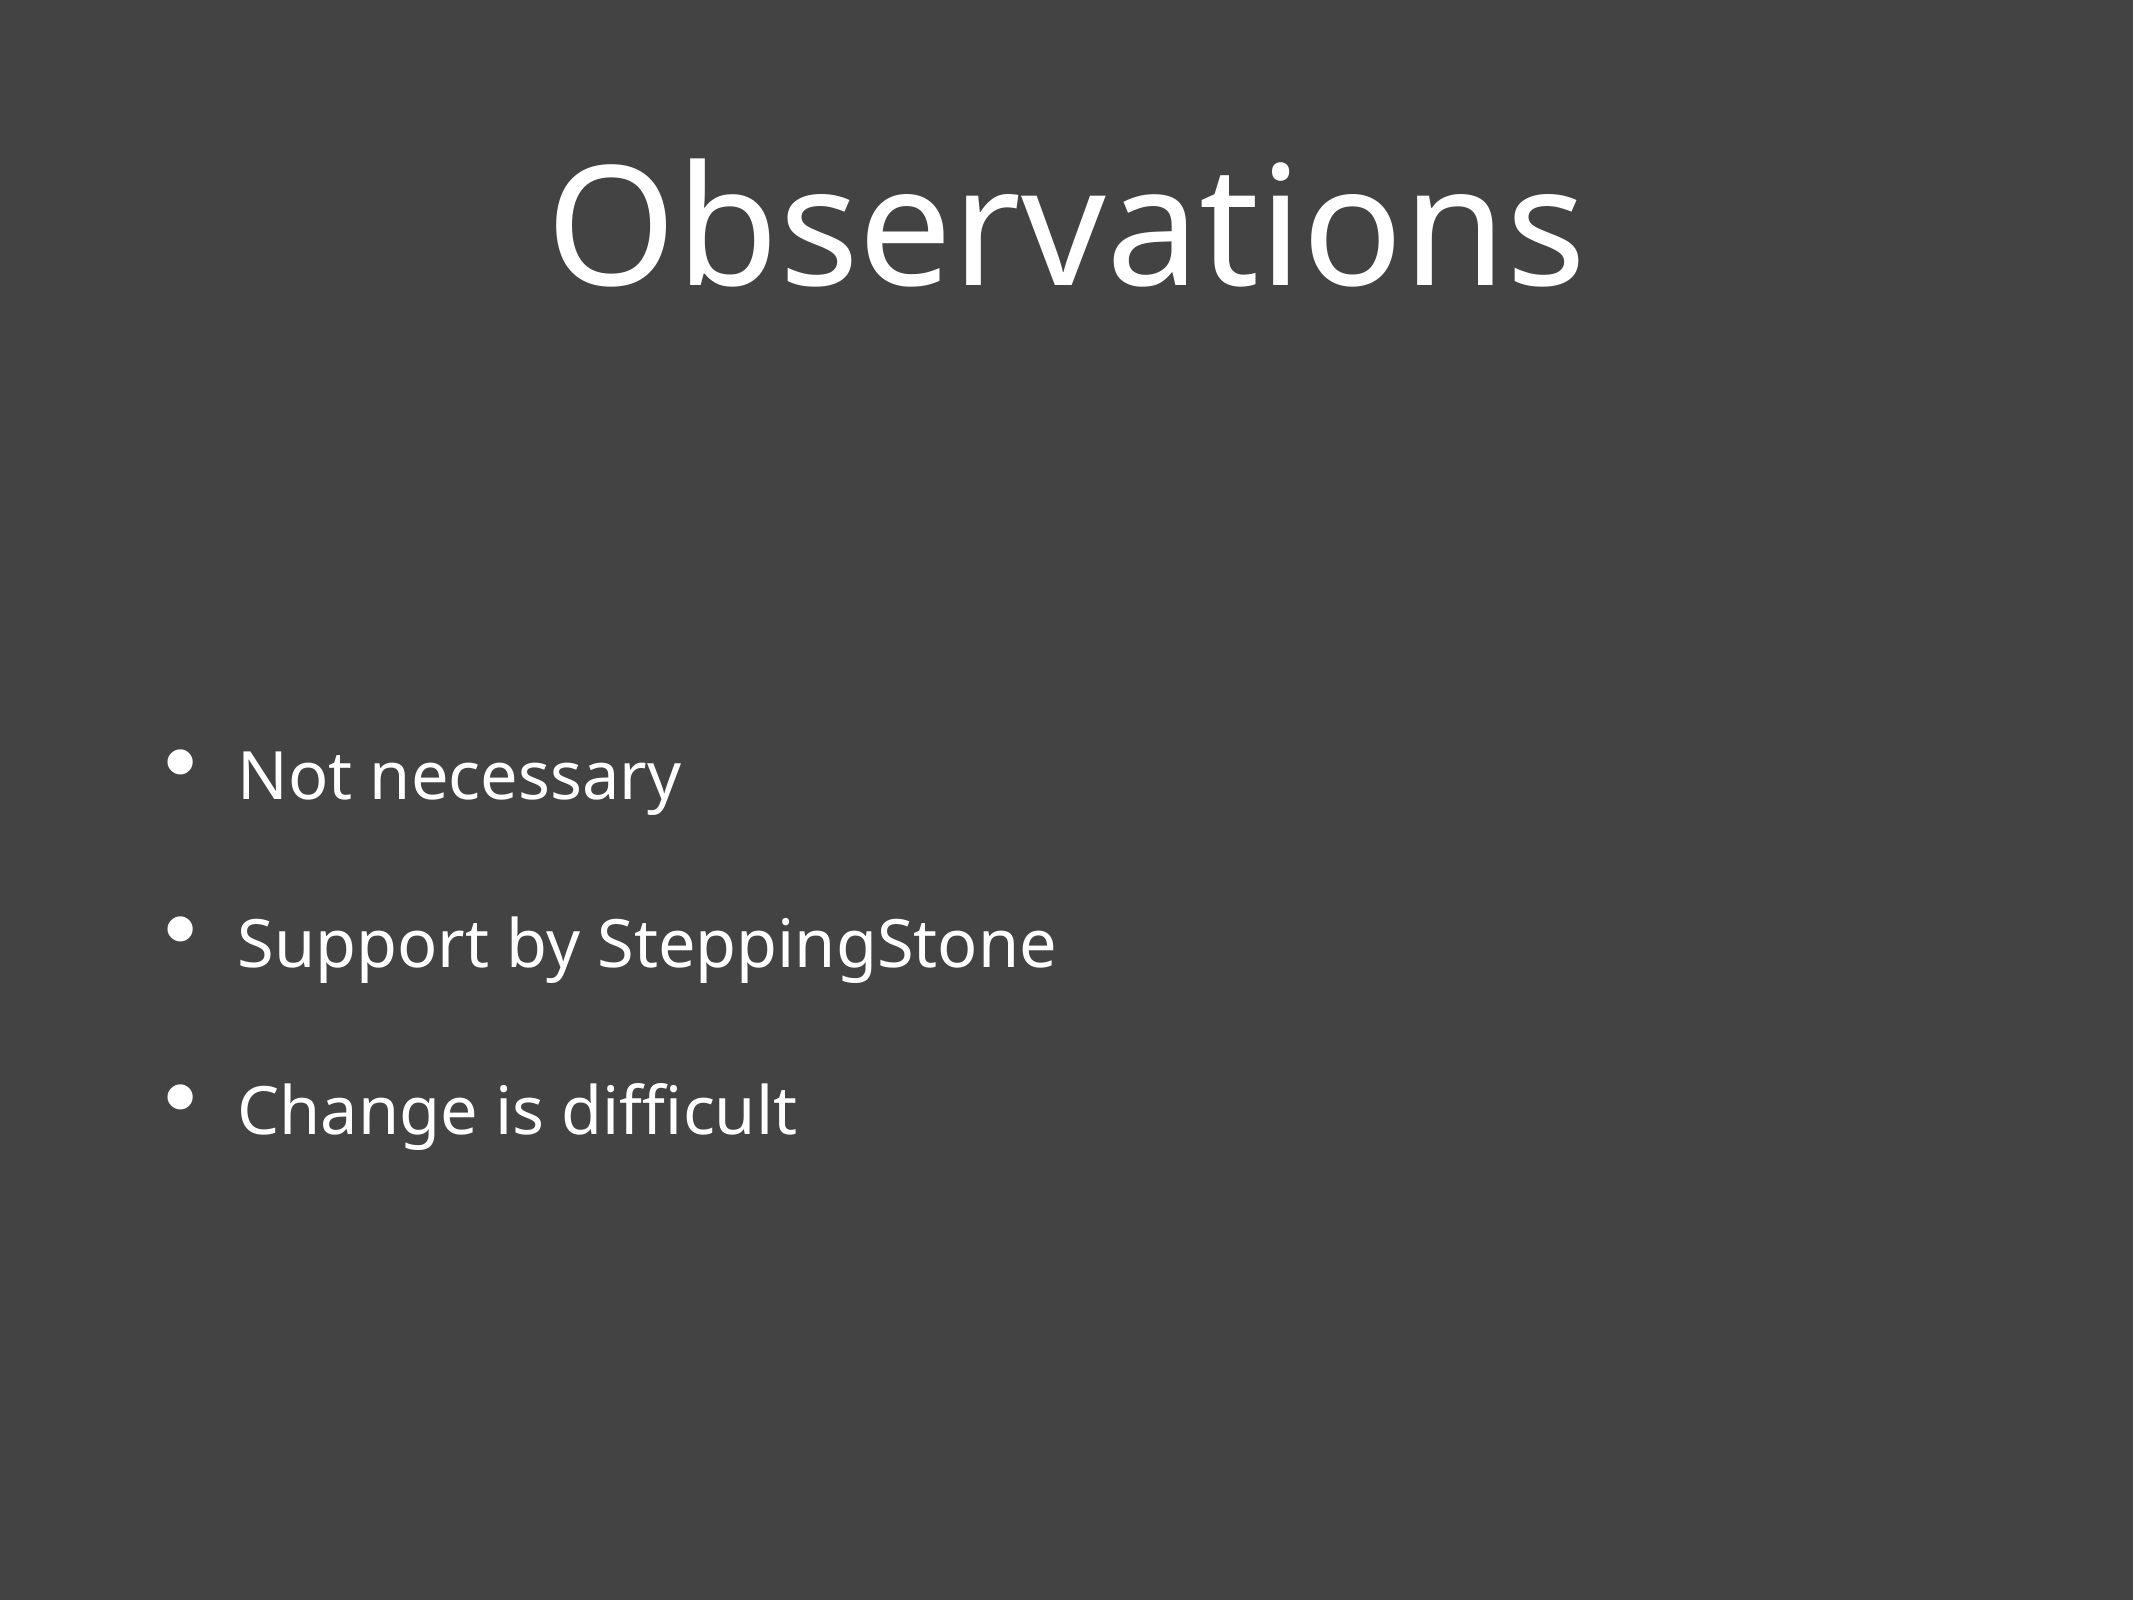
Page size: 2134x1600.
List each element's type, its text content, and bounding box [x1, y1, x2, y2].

title Observations [155, 41, 1978, 397]
list Not necessary Support by SteppingStone Change is difficult [155, 424, 1978, 1457]
